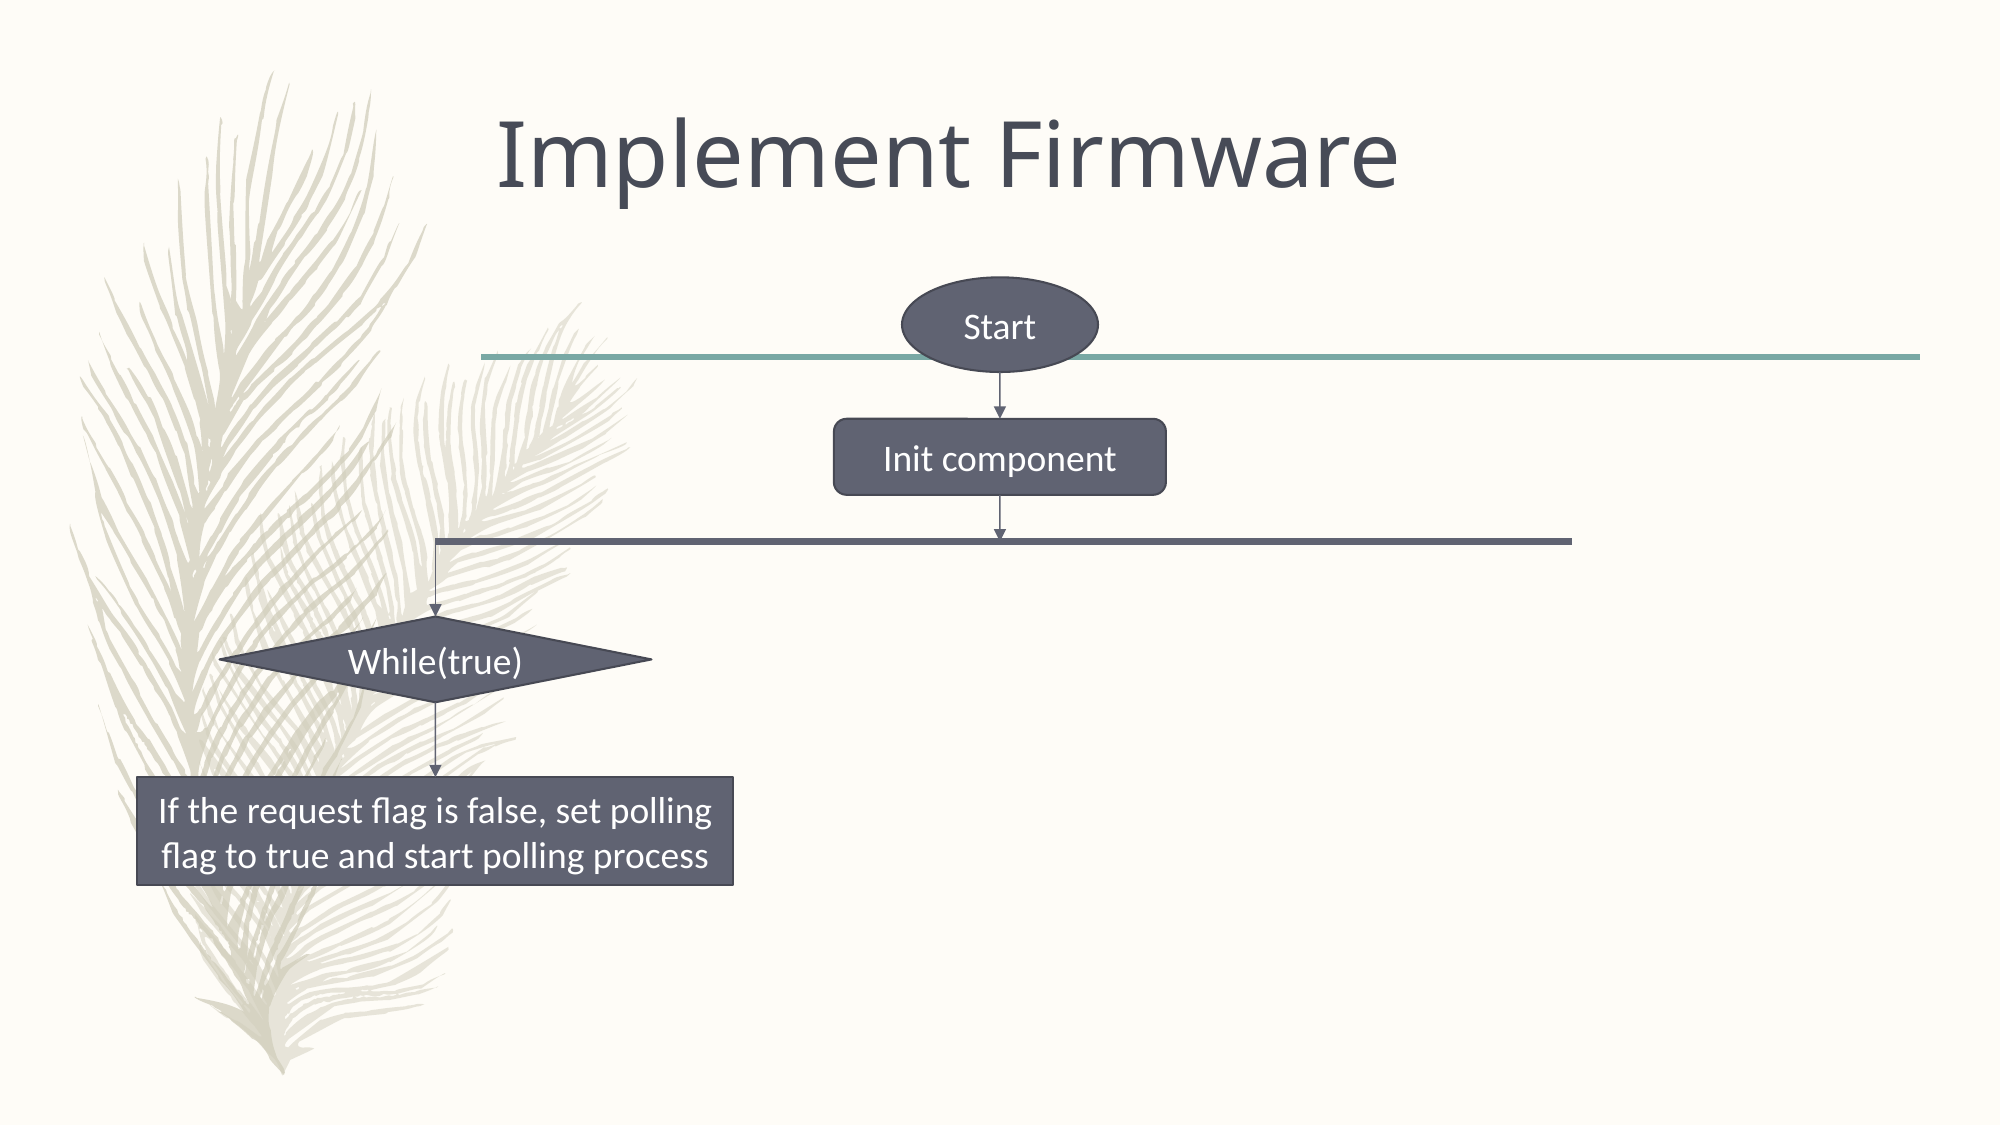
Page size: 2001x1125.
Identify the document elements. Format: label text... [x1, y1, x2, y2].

text_box While(true) [218, 615, 653, 704]
text_box Start [900, 276, 1100, 374]
title Implement Firmware [481, 93, 1920, 350]
text_box Init component [832, 417, 1167, 496]
text_box If the request flag is false, set polling flag to true and start polling process [136, 776, 734, 886]
